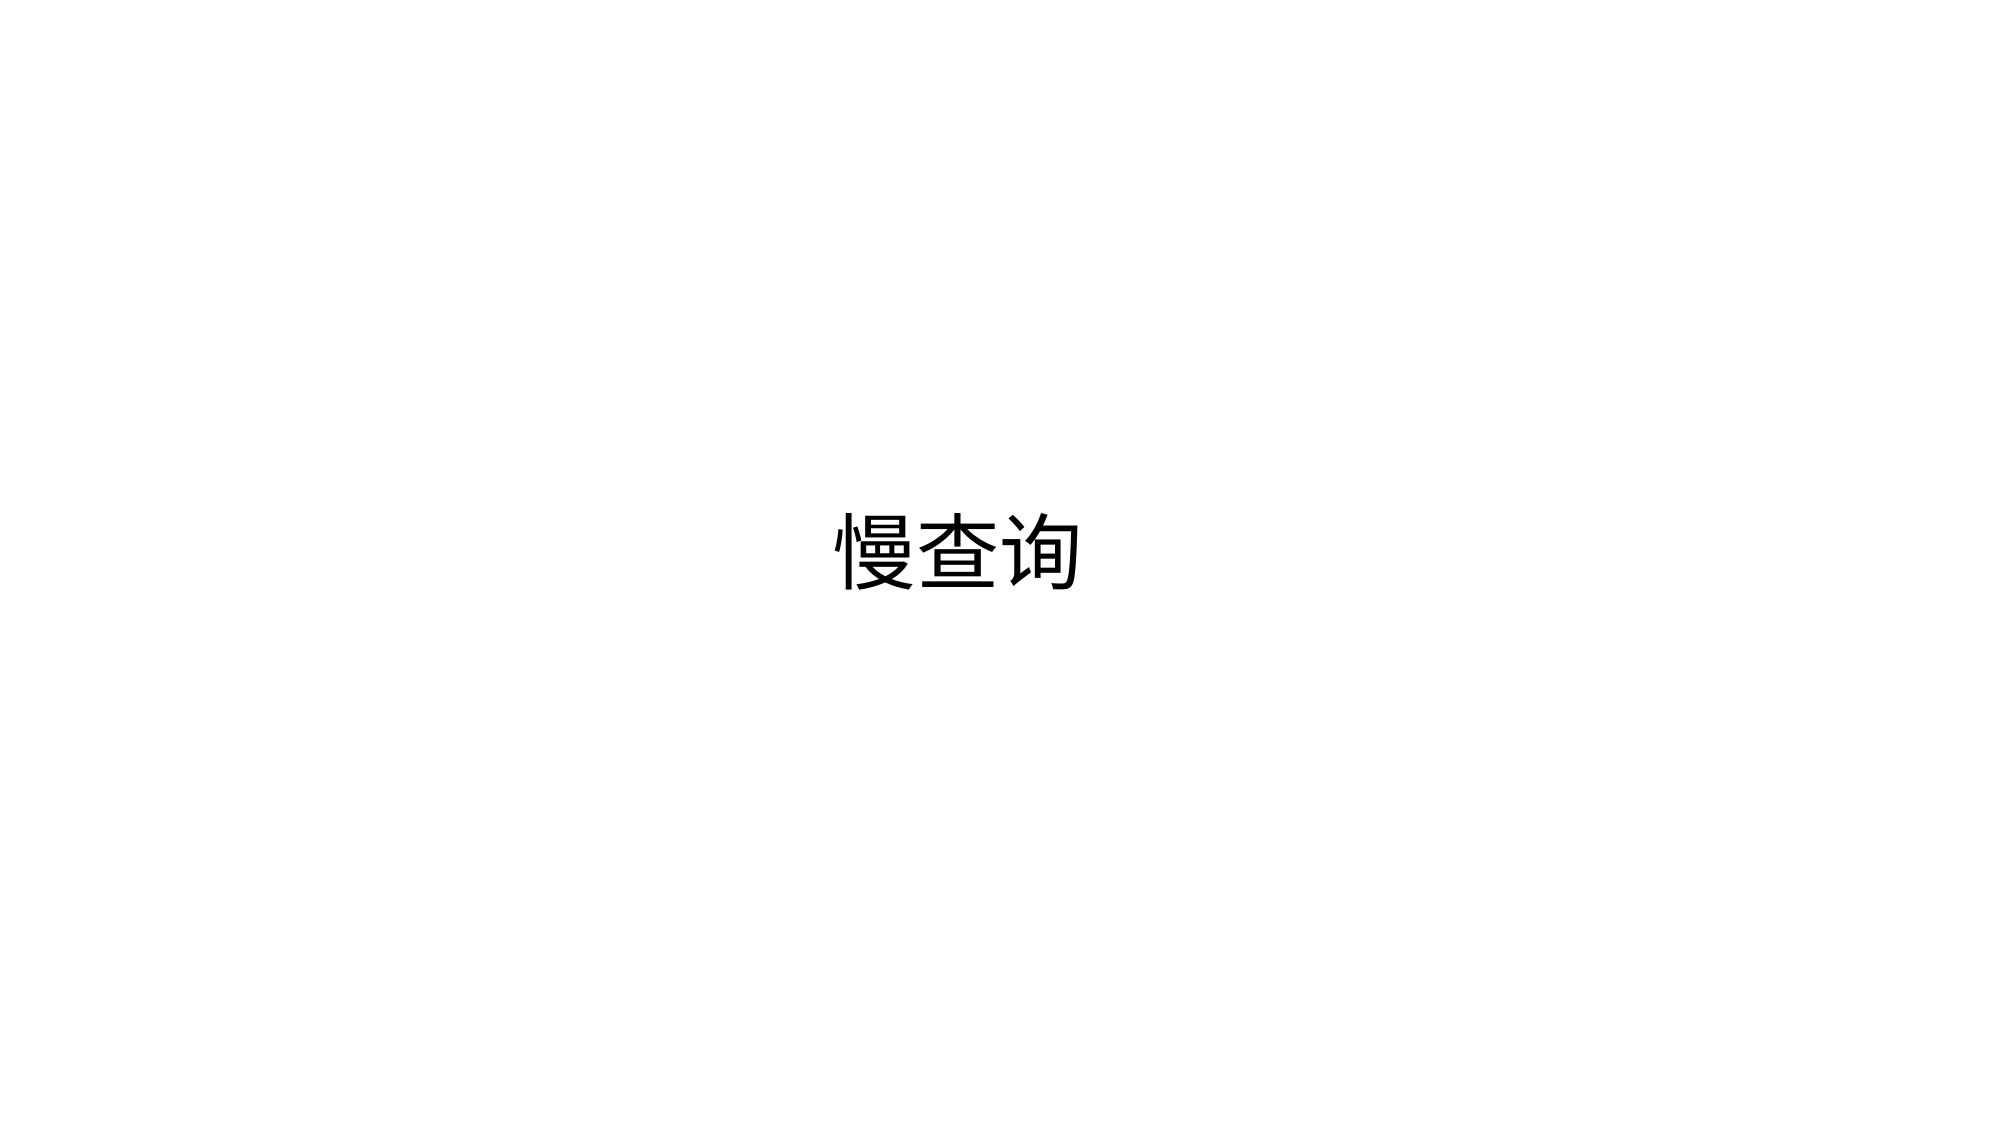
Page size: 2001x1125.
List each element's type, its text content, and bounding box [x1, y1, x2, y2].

text_box 慢查询 [818, 492, 1098, 608]
